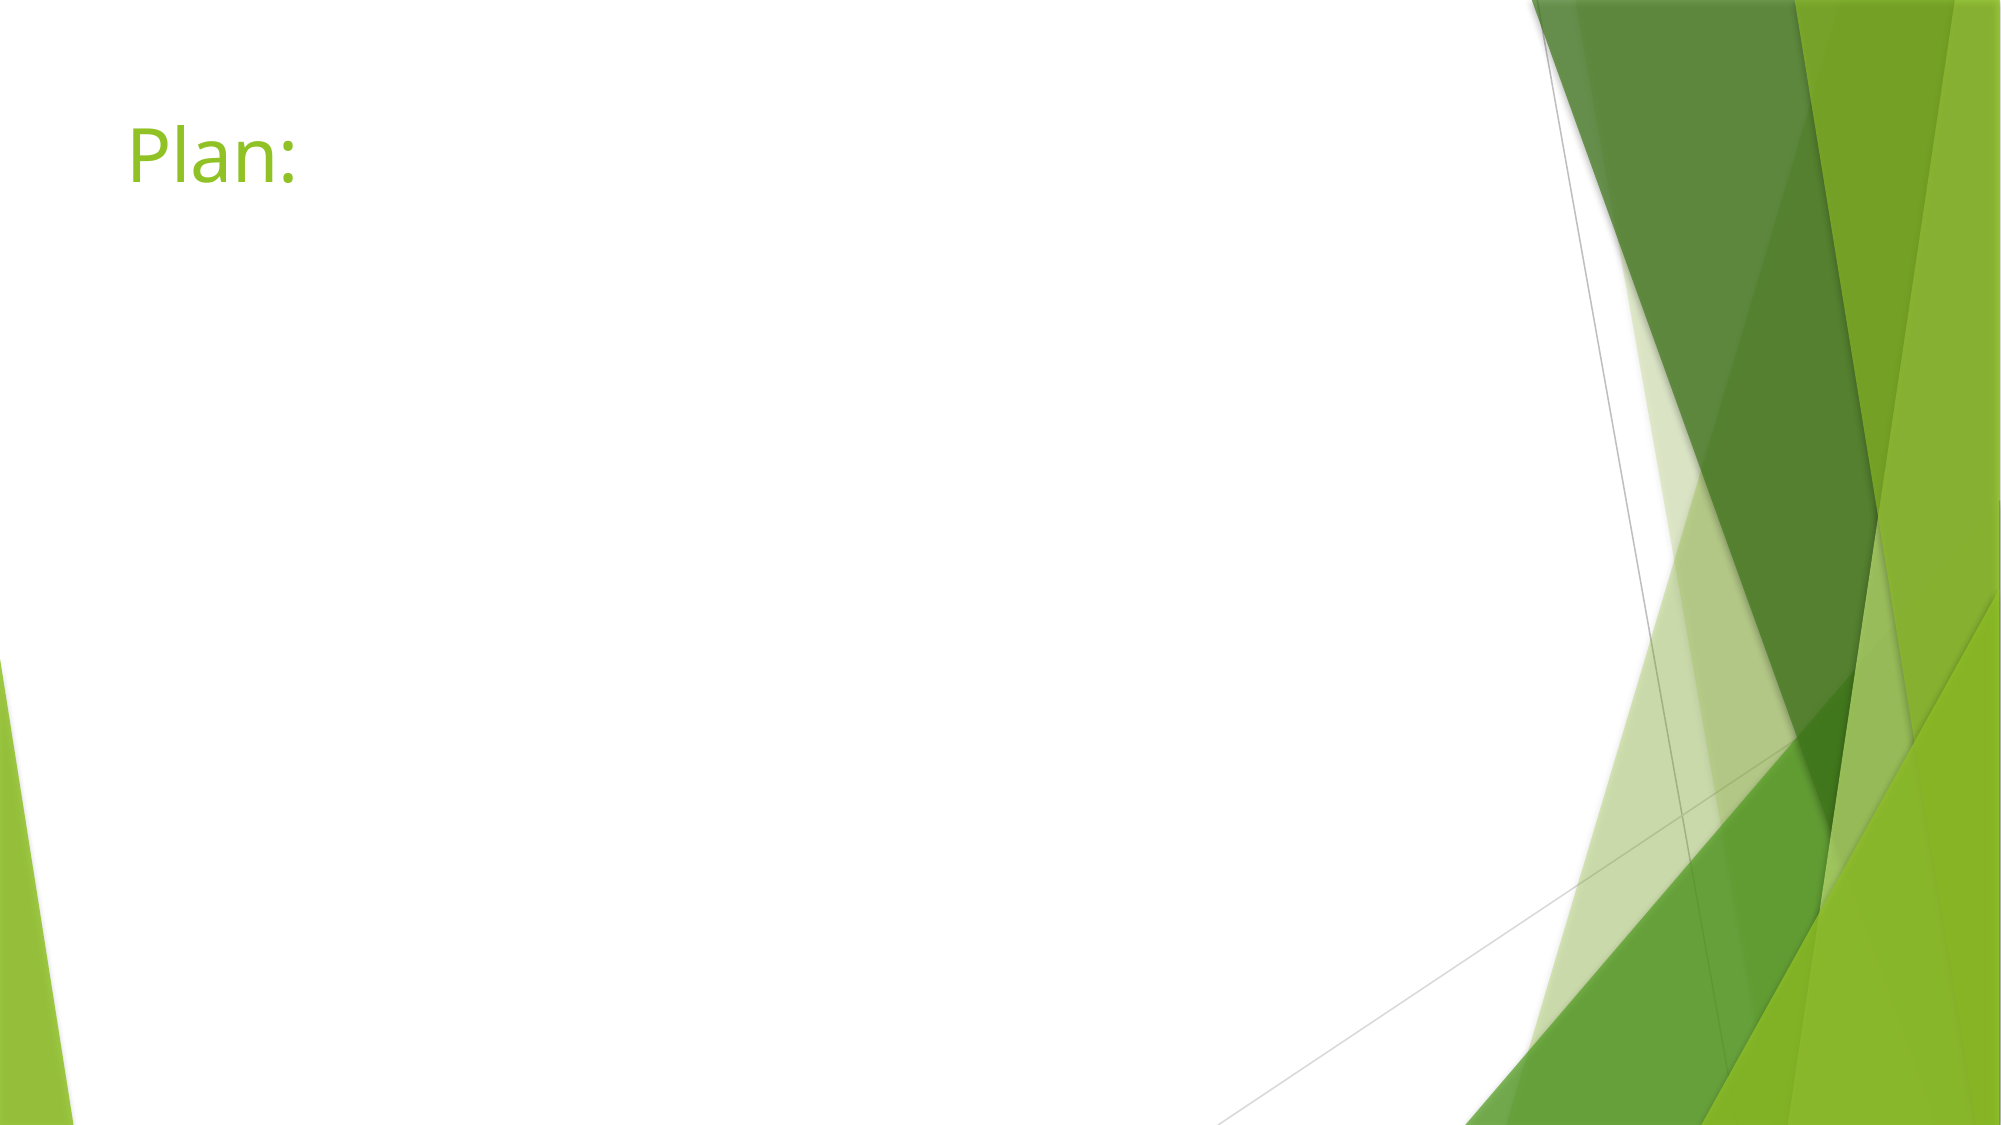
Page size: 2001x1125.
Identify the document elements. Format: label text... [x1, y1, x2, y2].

title Plan: [111, 99, 1522, 317]
